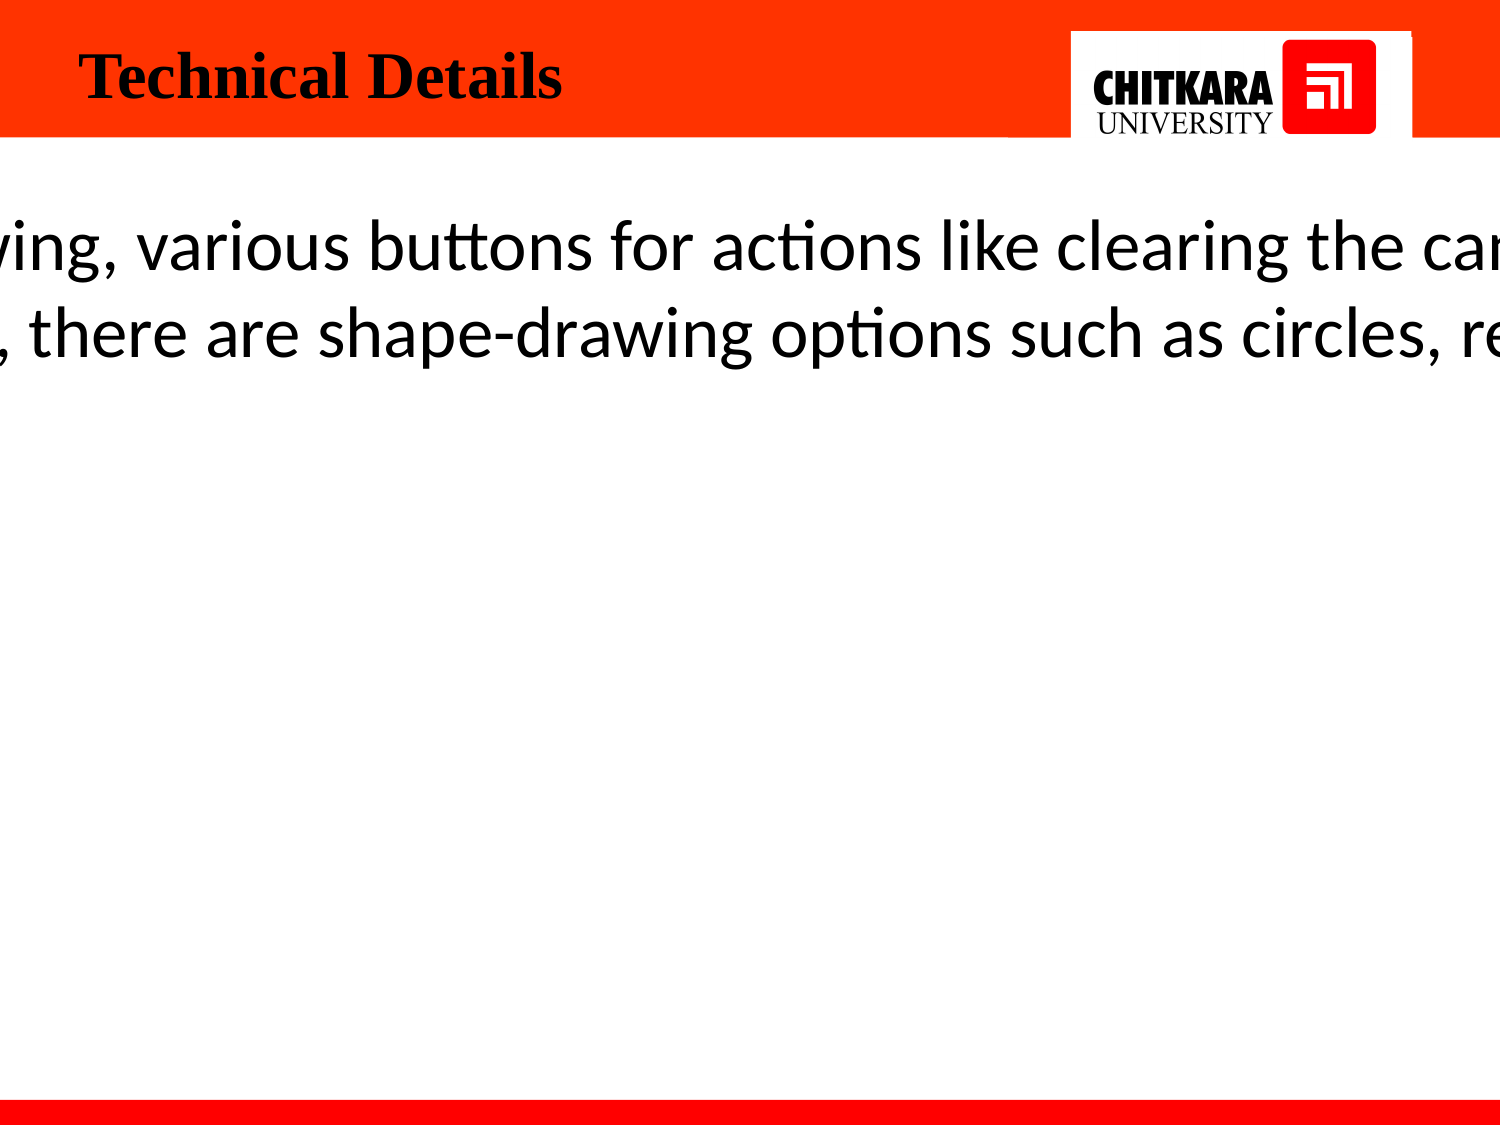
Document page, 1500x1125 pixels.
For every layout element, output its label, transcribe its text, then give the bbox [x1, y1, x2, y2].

picture [1074, 37, 1391, 138]
text_box Technical Details [71, 24, 942, 119]
text_box The HTML file defines the user interface, which includes a canvas for drawing, various buttons for actions like clearing the canvas, saving the artwork, using an eraser, and adding text. Users can choose different colors for drawing and adjust the line width. Additionally, there are shape-drawing options such as circles, rectangles, triangles, and squares. Users can select a shape, specify its size, and click on the canvas to draw the selected shape. [0, 147, 1500, 643]
